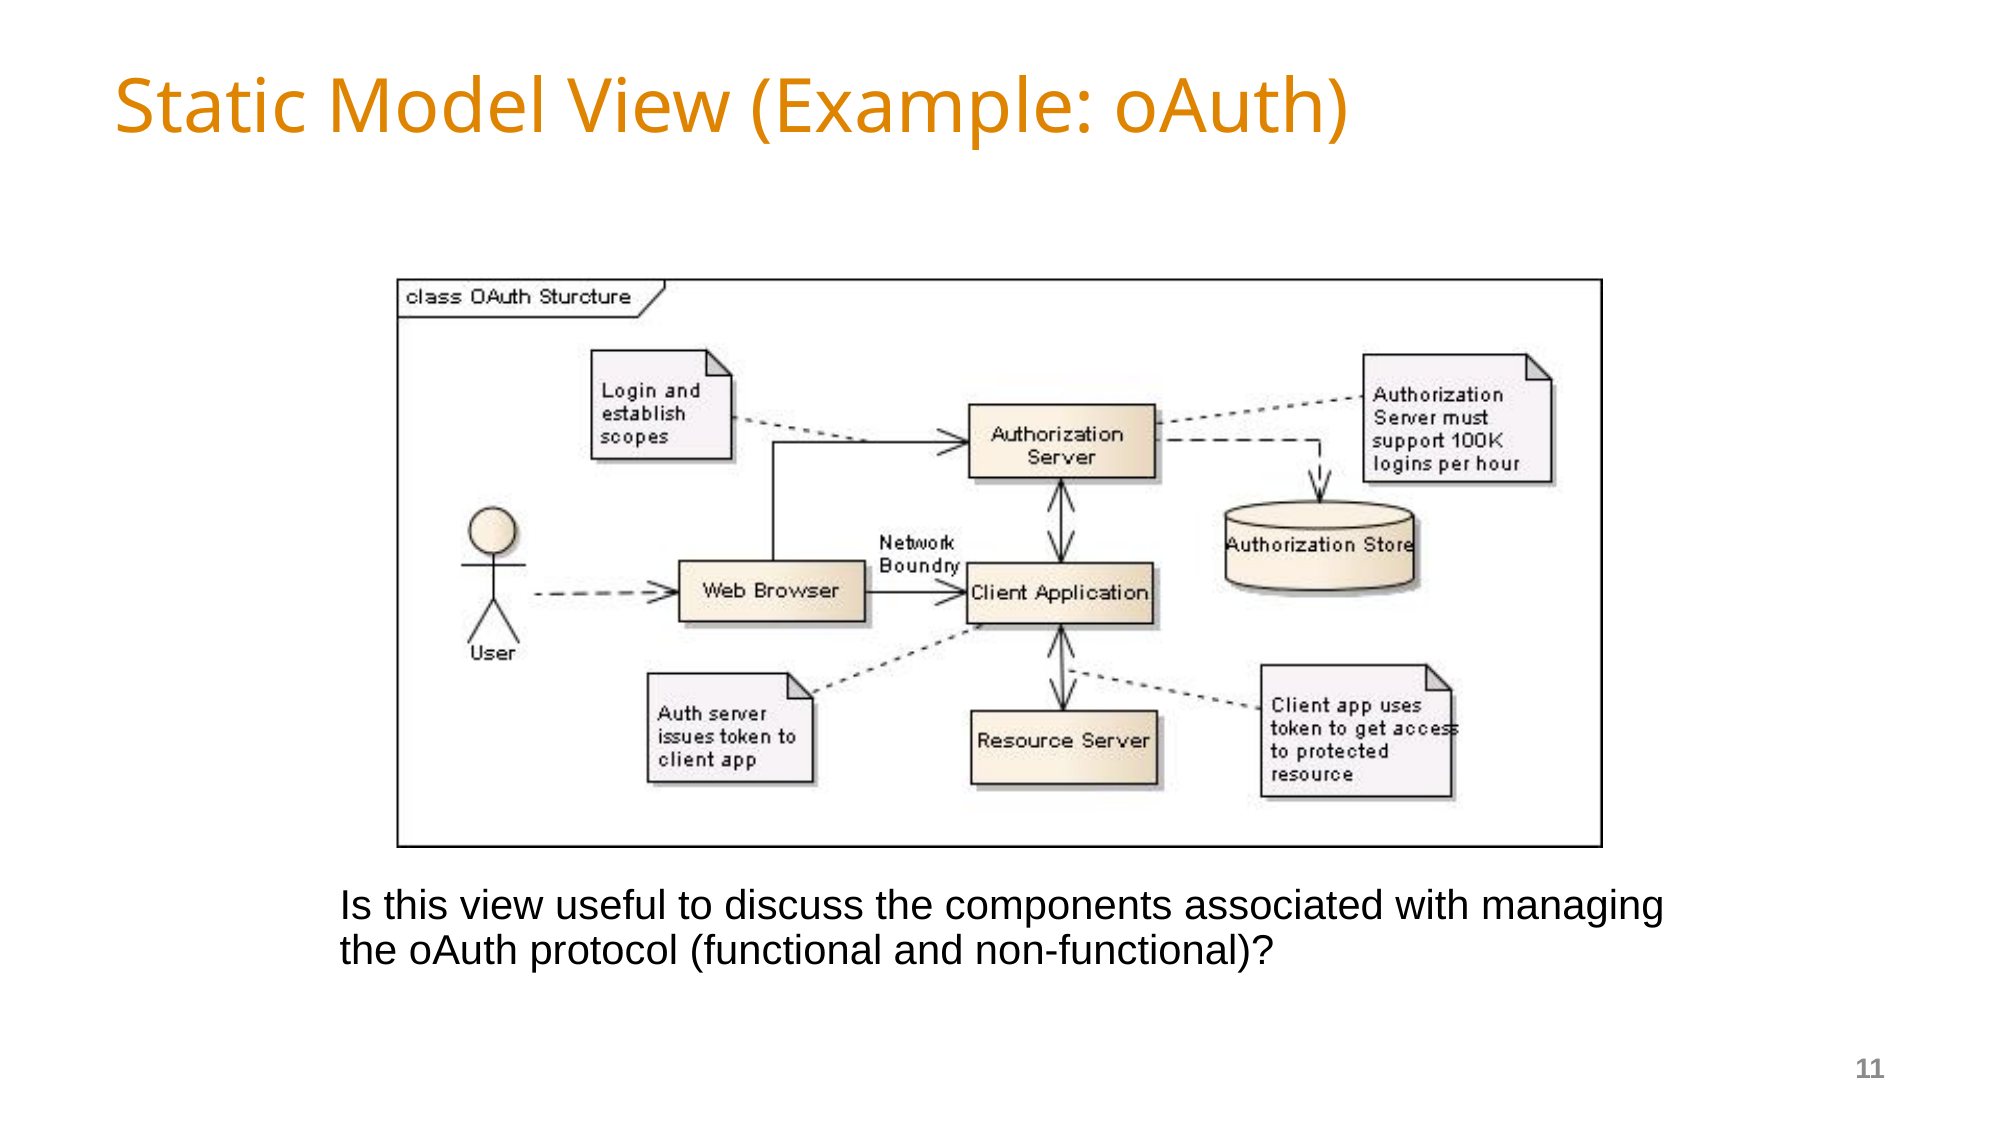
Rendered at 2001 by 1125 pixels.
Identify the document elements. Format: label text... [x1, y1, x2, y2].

title Static Model View (Example: oAuth) [99, 45, 1900, 160]
picture [395, 276, 1603, 849]
text_box Is this view useful to discuss the components associated with managing the oAuth protocol (functional and non-functional)? [324, 876, 1688, 981]
slide_number 11 [1433, 1039, 1900, 1100]
